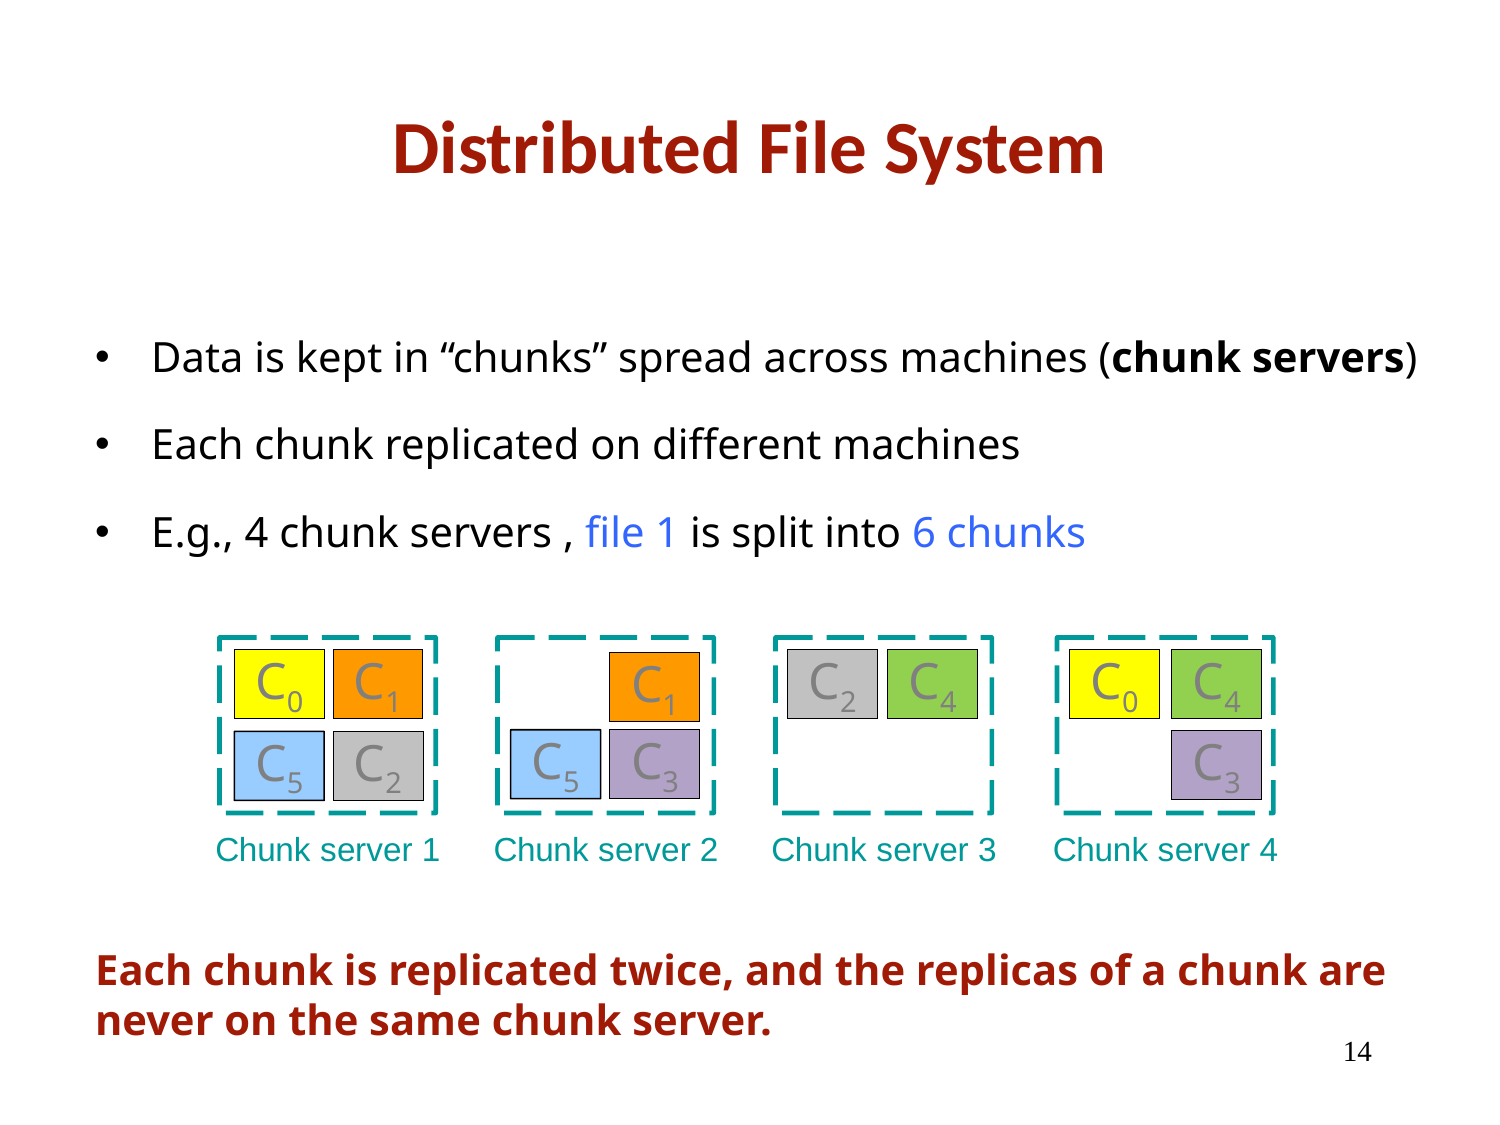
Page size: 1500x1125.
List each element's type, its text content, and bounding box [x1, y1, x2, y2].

slide_number 14 [1074, 1025, 1388, 1100]
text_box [199, 637, 1295, 877]
title Distributed File System [112, 50, 1388, 238]
text_box Data is kept in “chunks” spread across machines (chunk servers) Each chunk replicated on different machines E.g., 4 chunk servers , file 1 is split into 6 chunks Each chunk is replicated twice, and the replicas of a chunk are never on the same chunk server. [80, 323, 1471, 1051]
